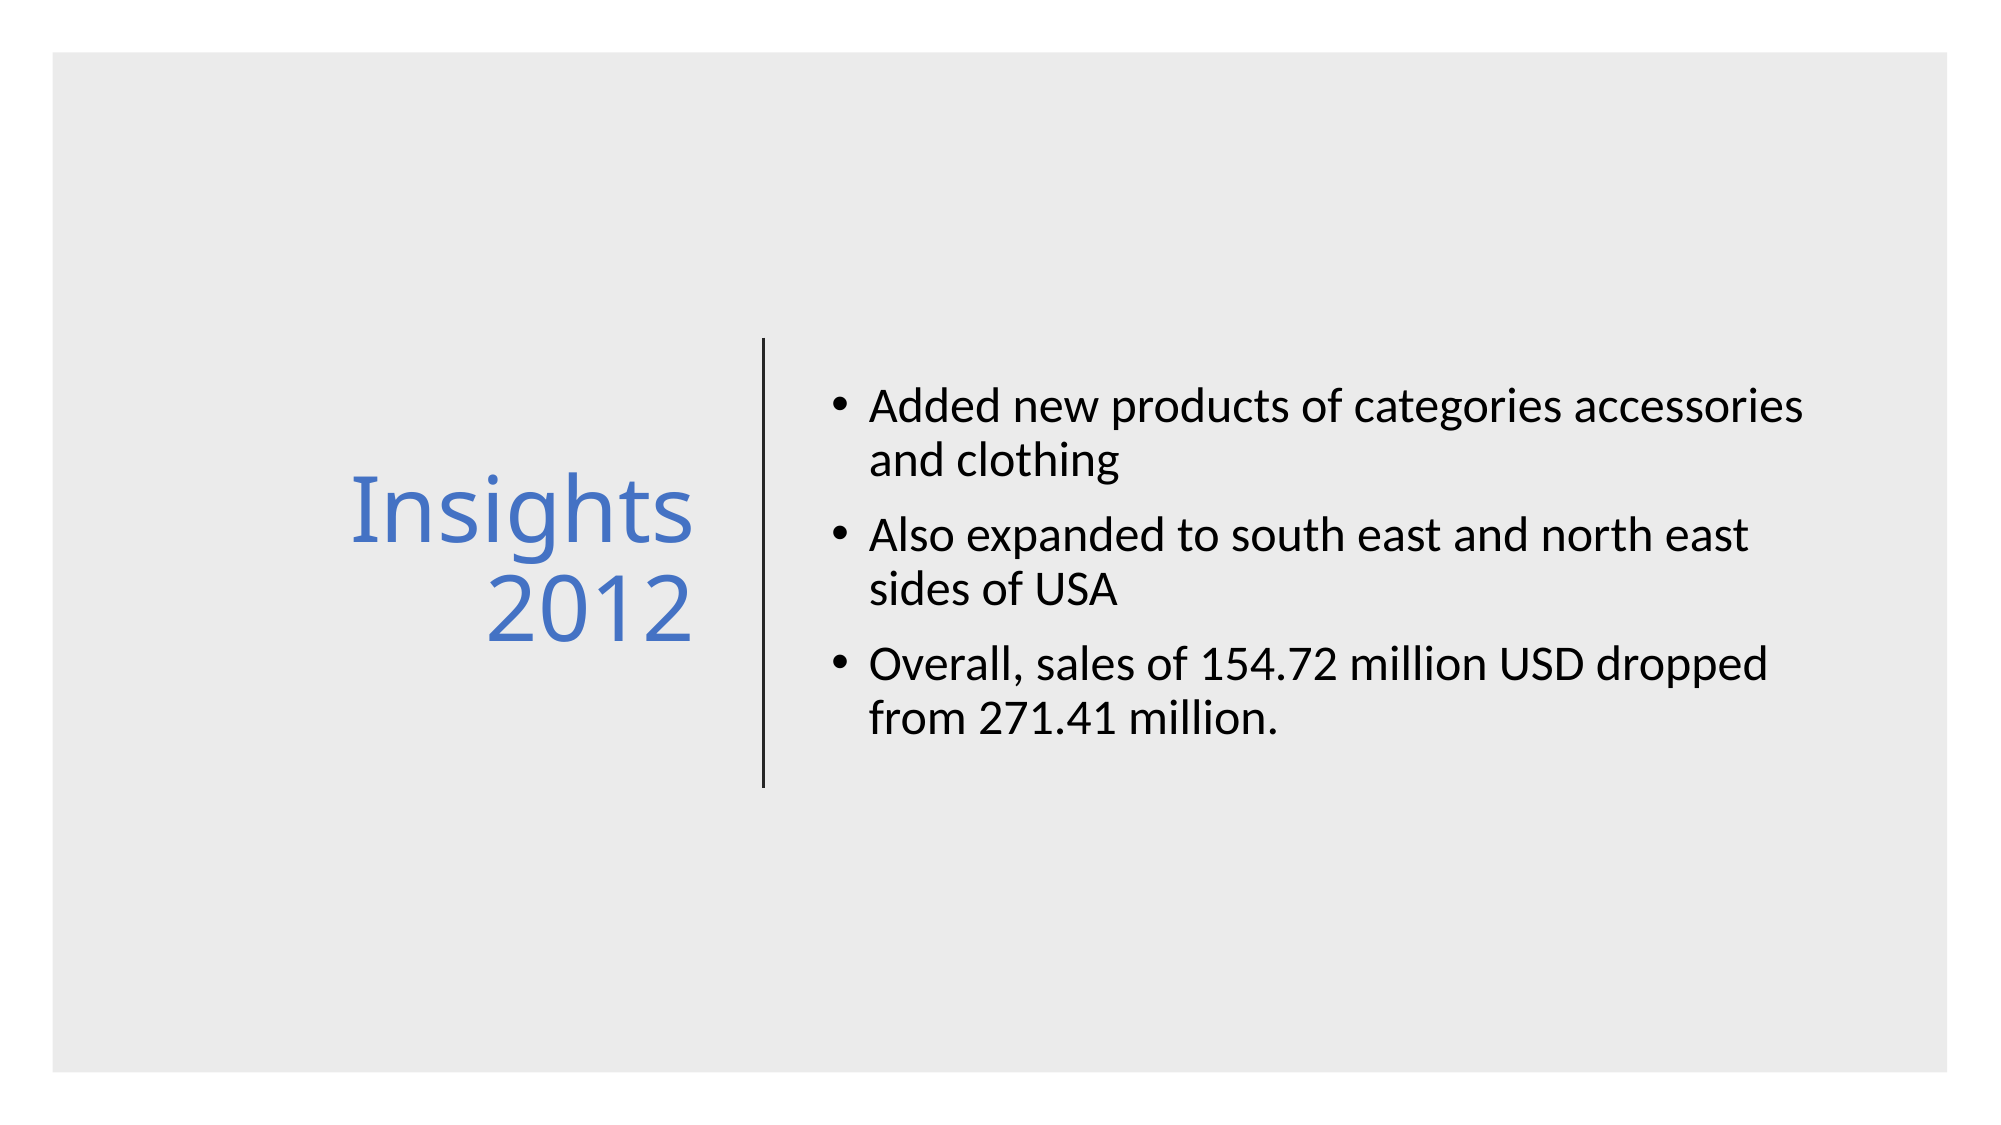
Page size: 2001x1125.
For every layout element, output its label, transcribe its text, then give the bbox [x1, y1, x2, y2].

text_box [52, 51, 1948, 1073]
list Added new products of categories accessories and clothing Also expanded to south east and north east sides of USA Overall, sales of 154.72 million USD dropped from 271.41 million. [816, 158, 1863, 967]
title Insights 2012 [137, 158, 711, 967]
